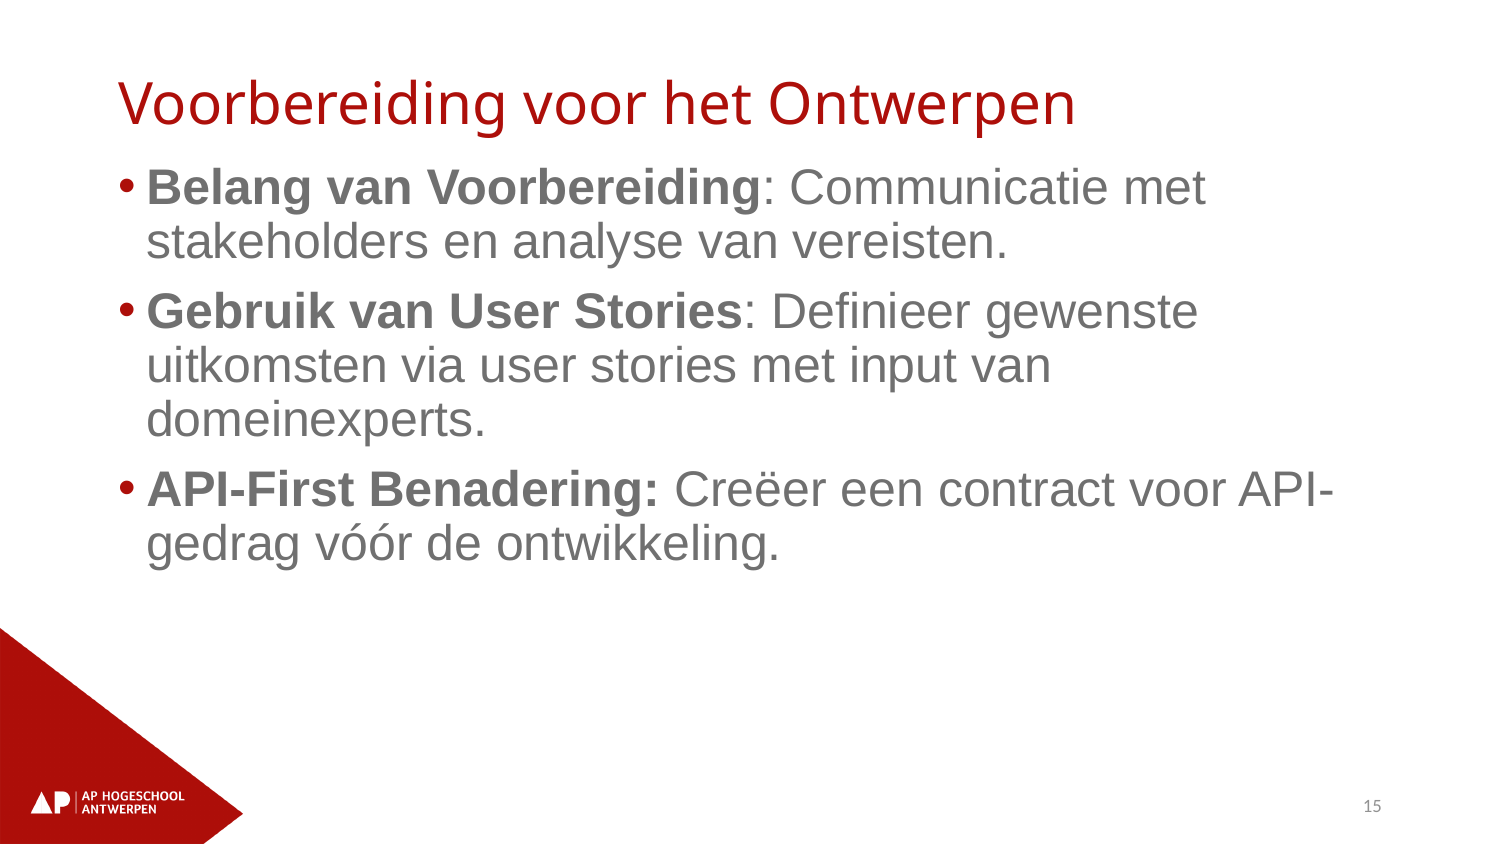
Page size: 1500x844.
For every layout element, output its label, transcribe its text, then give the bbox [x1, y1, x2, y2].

title Voorbereiding voor het Ontwerpen [103, 66, 1397, 141]
list Belang van Voorbereiding: Communicatie met stakeholders en analyse van vereisten. Gebruik van User Stories: Definieer gewenste uitkomsten via user stories met input van domeinexperts. API-First Benadering: Creëer een contract voor API-gedrag vóór de ontwikkeling. [103, 154, 1397, 690]
slide_number 15 [1263, 782, 1397, 827]
picture [0, 623, 246, 844]
